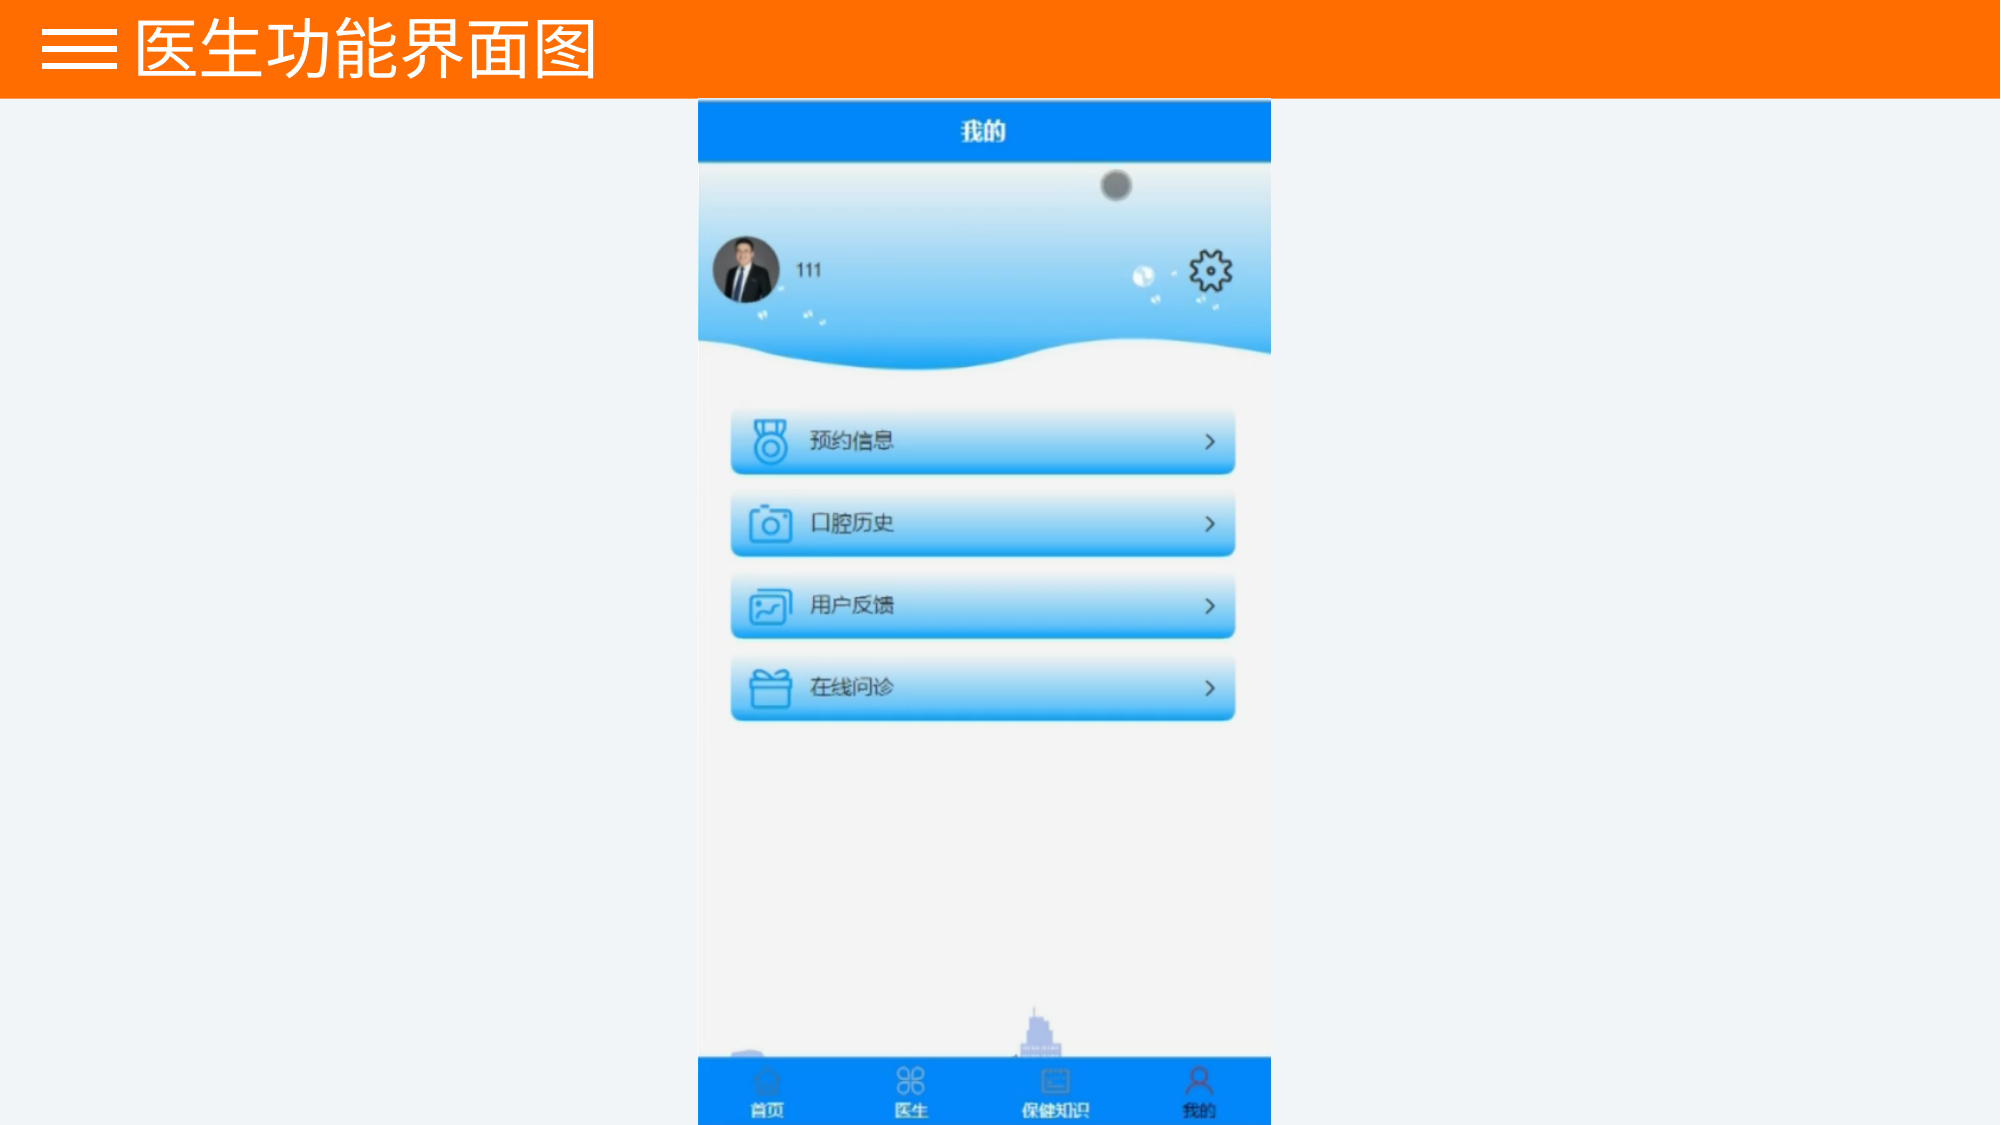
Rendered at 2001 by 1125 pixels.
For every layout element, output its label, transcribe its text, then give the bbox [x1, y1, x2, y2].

text_box 医生功能界面图 [117, 0, 813, 95]
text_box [42, 32, 118, 67]
picture [698, 98, 1271, 1125]
text_box [0, 0, 2000, 100]
